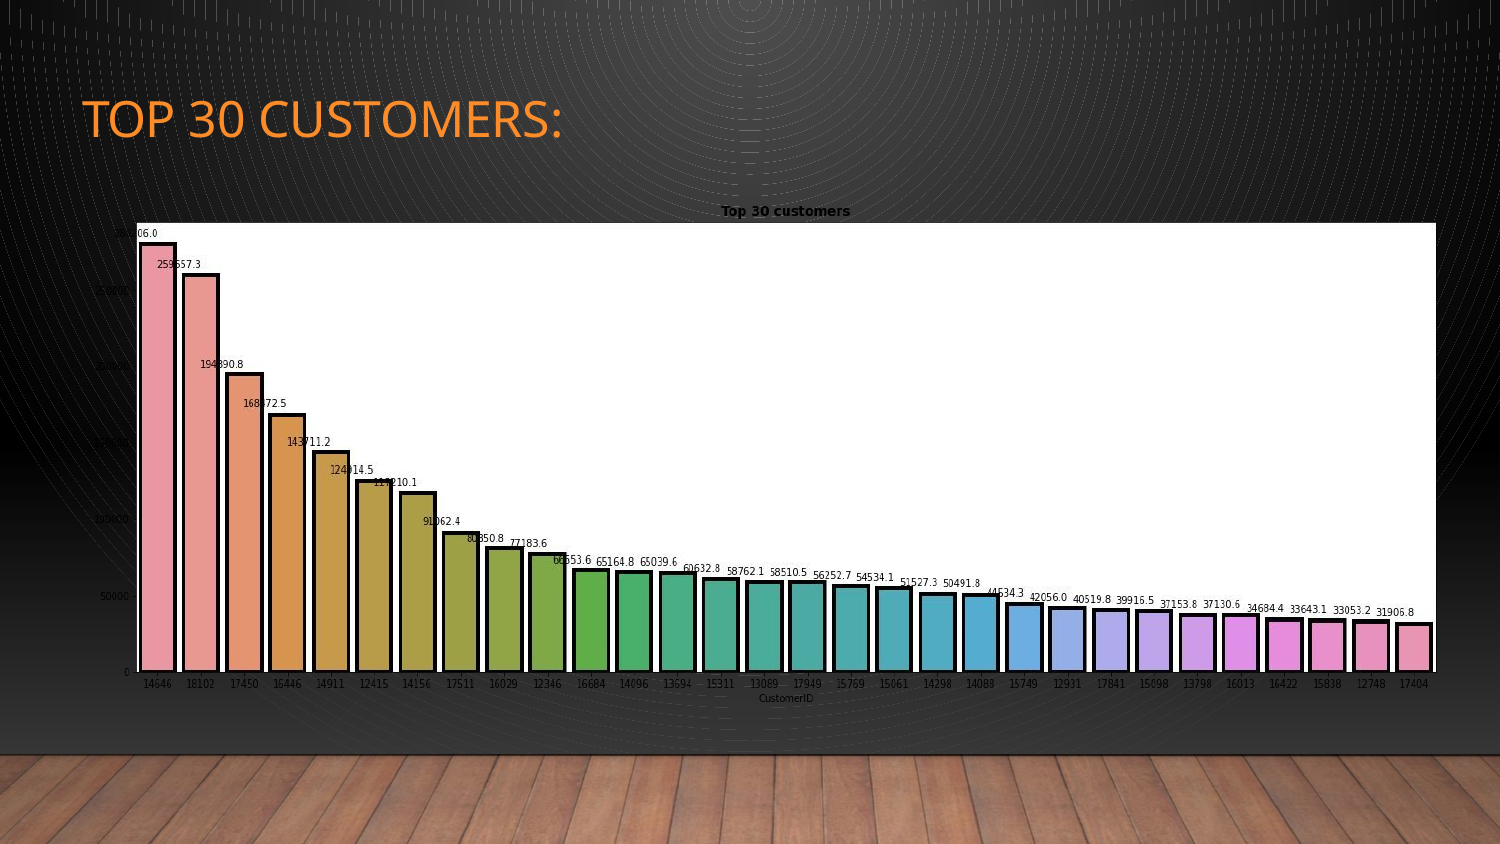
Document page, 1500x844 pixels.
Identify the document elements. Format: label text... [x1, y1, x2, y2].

picture [87, 198, 1442, 712]
title Top 30 customers: [63, 44, 582, 188]
picture [0, 754, 1500, 844]
